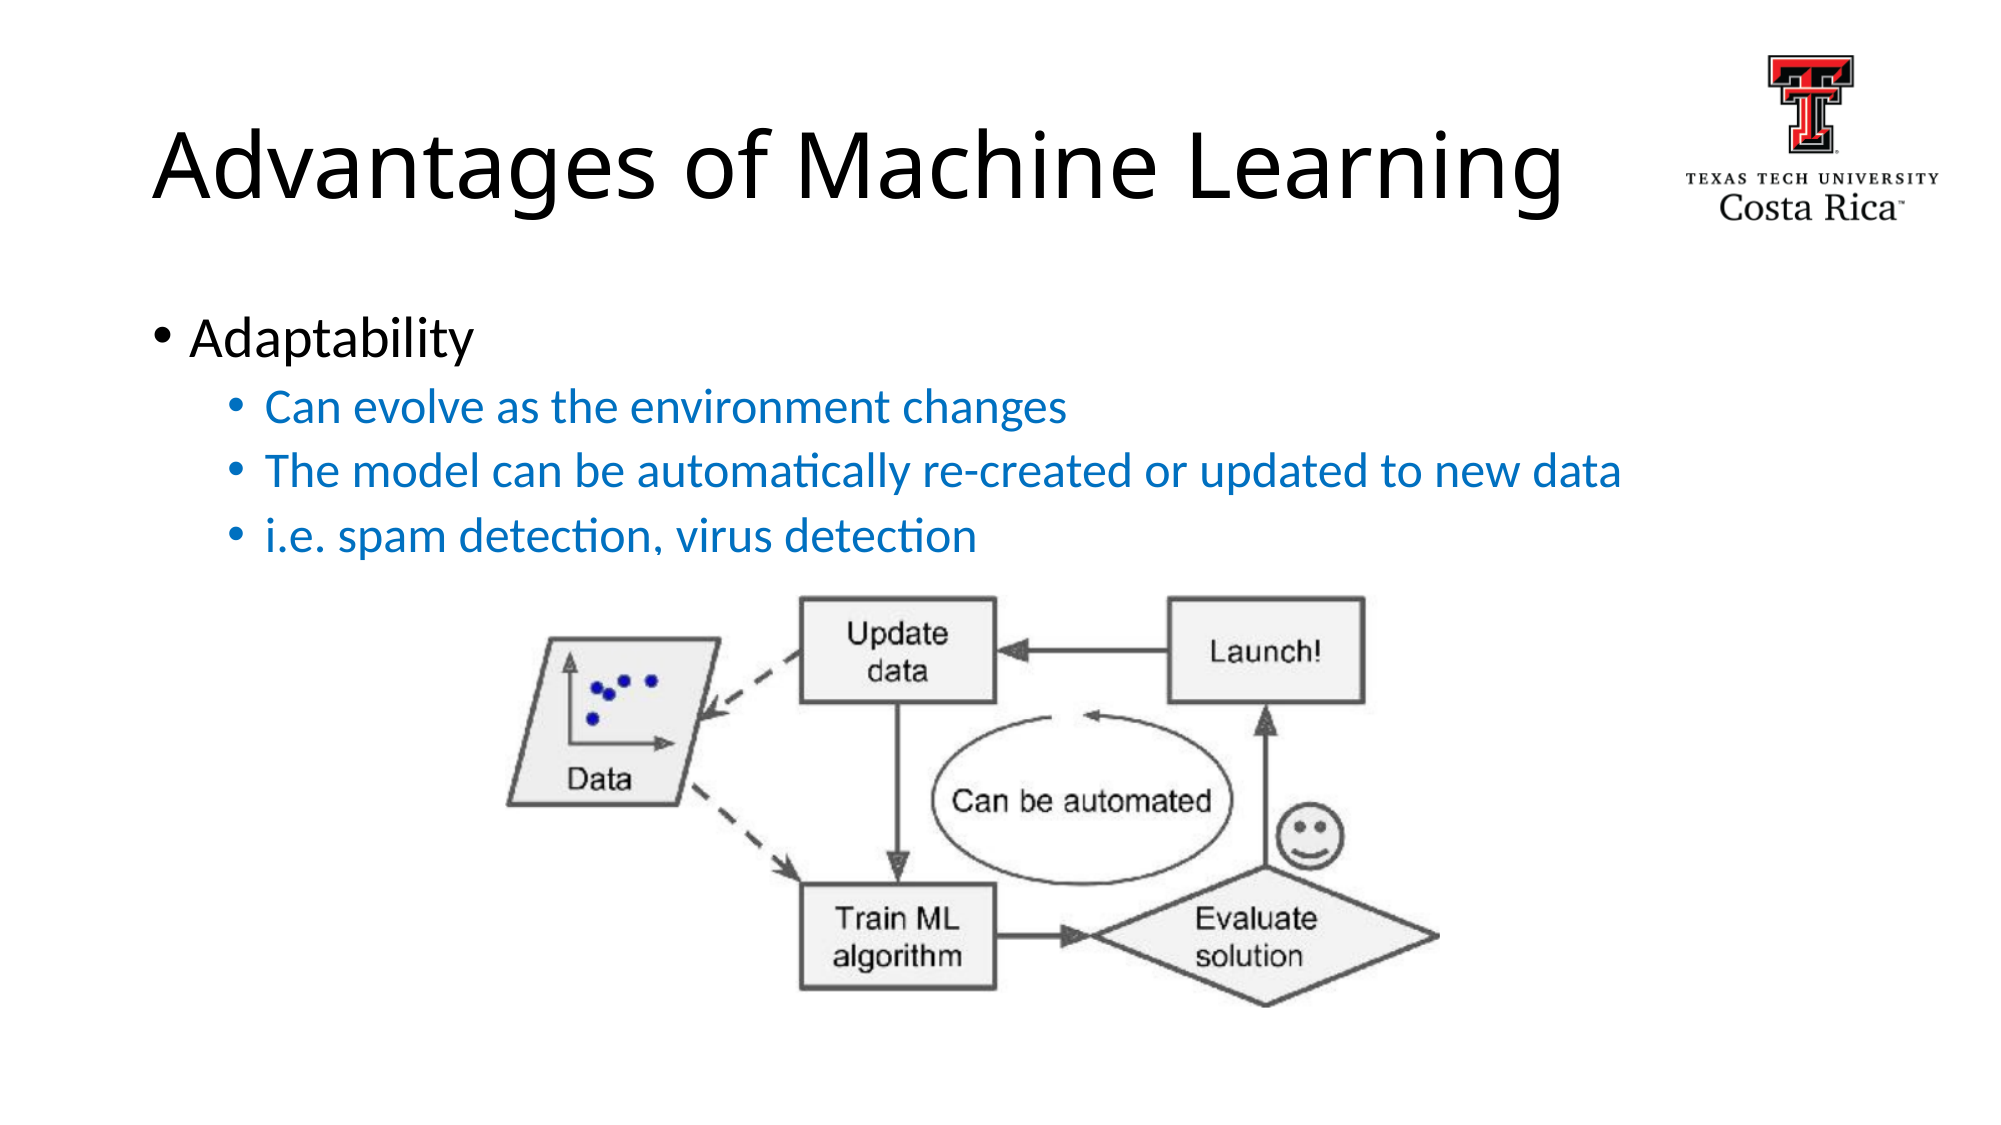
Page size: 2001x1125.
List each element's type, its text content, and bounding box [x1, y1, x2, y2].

picture [1664, 30, 1964, 251]
list Adaptability Can evolve as the environment changes The model can be automatically re-created or updated to new data i.e. spam detection, virus detection [137, 299, 1863, 1014]
title Advantages of Machine Learning [137, 59, 1863, 278]
picture [474, 555, 1470, 1014]
